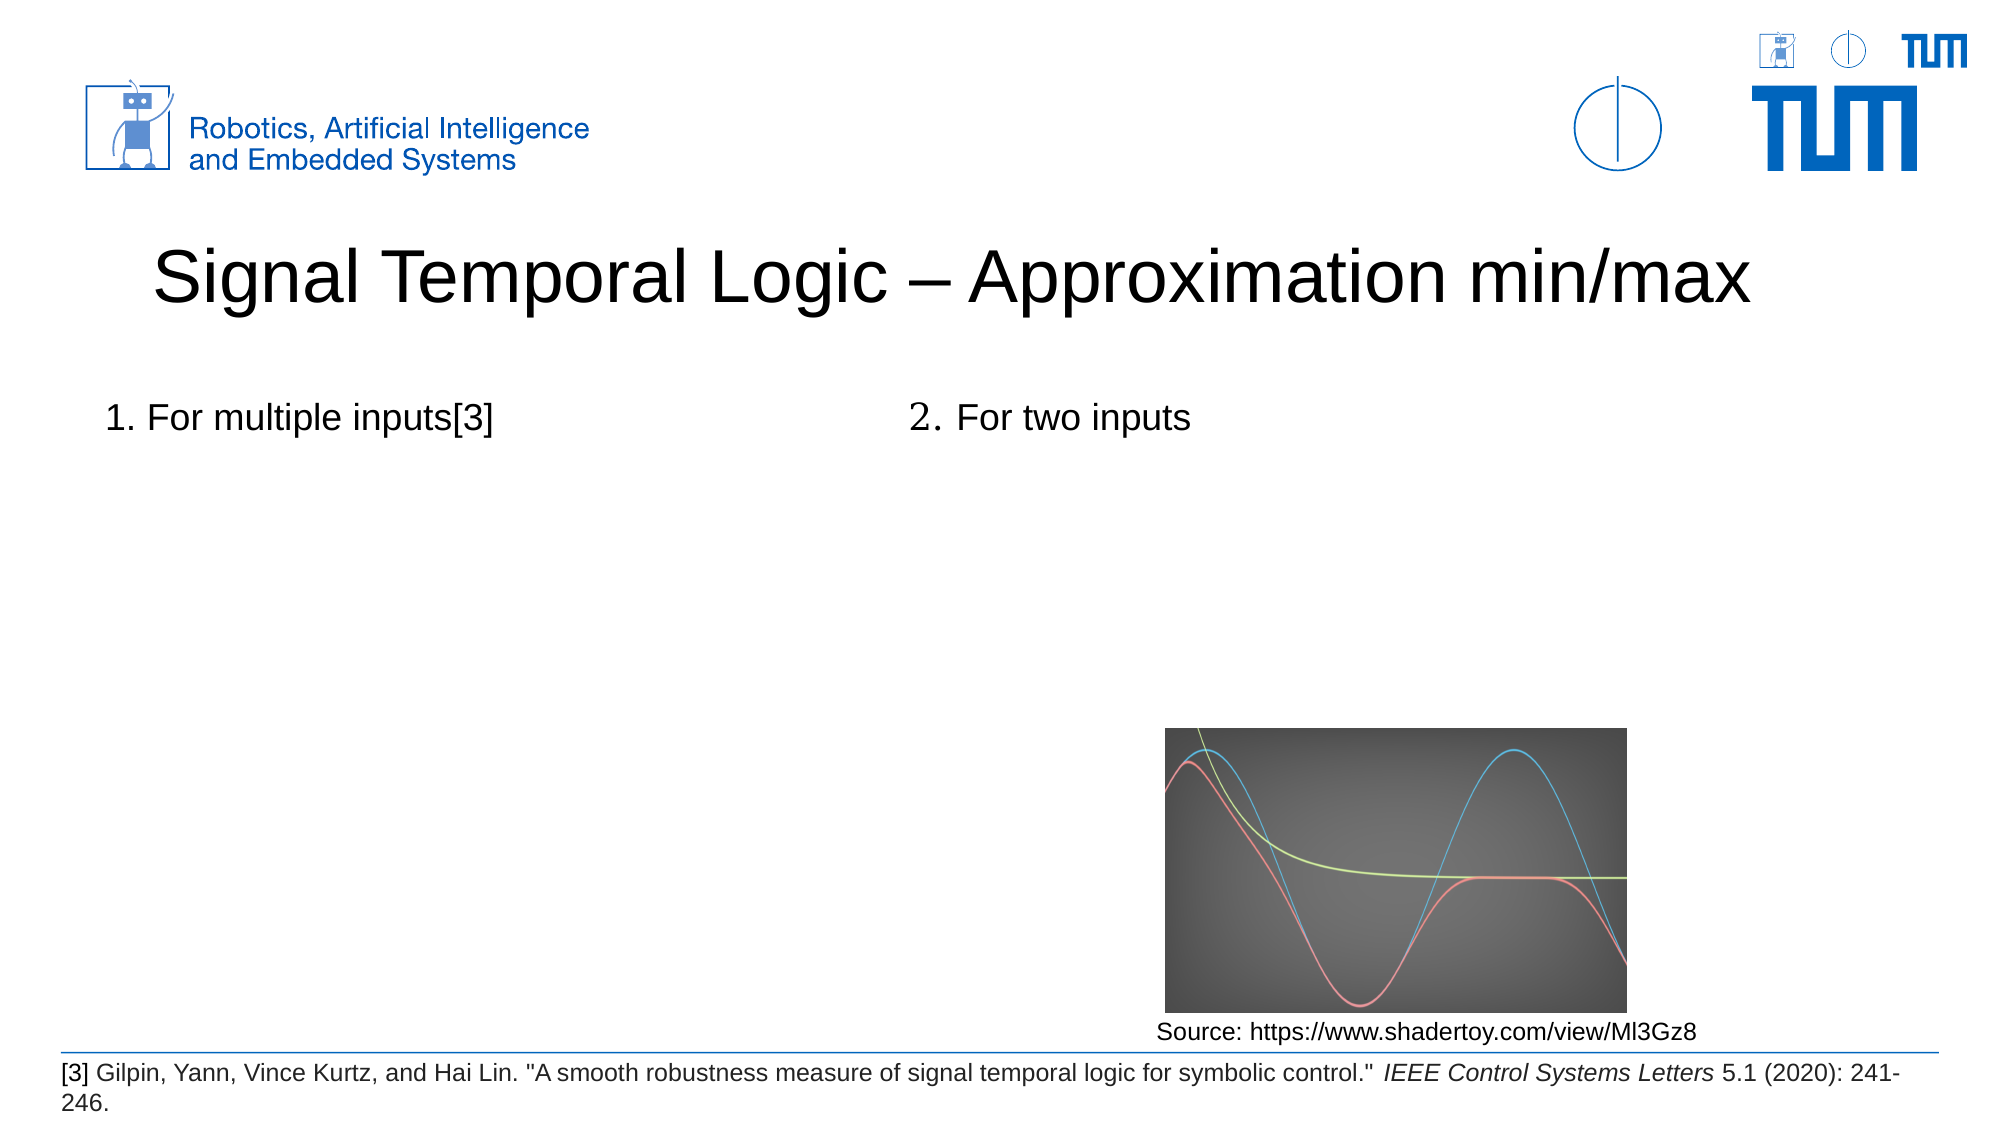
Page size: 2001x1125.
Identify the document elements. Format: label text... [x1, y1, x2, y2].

picture [1165, 728, 1627, 1013]
text_box Source: https://www.shadertoy.com/view/Ml3Gz8 [1141, 1008, 2000, 1053]
text_box Signal Temporal Logic – Approximation min/max [137, 219, 1922, 325]
text_box [3] Gilpin, Yann, Vince Kurtz, and Hai Lin. "A smooth robustness measure of signal temporal logic for symbolic control." IEEE Control Systems Letters 5.1 (2020): 241-246. [46, 1049, 1925, 1124]
